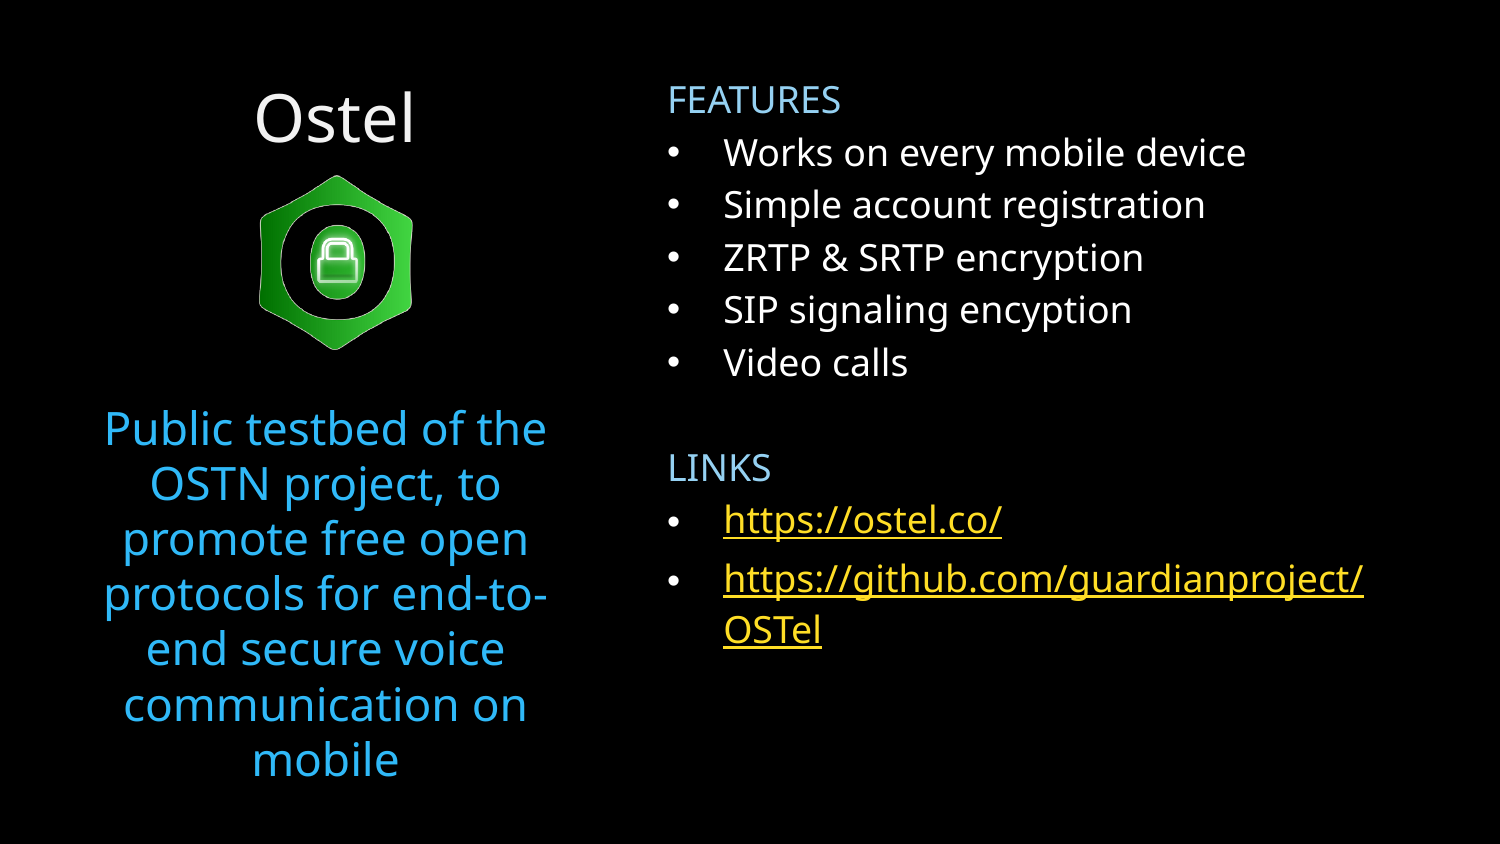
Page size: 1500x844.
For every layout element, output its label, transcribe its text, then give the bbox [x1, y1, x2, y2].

picture [248, 175, 424, 350]
text_box Ostel [39, 68, 632, 210]
list Public testbed of the OSTN project, to promote free open protocols for end-to-end secure voice communication on mobile [78, 391, 573, 800]
list FEATURES Works on every mobile device Simple account registration ZRTP & SRTP encryption SIP signaling encyption Video calls LINKS https://ostel.co/ https://github.com/guardianproject/OSTel [652, 68, 1434, 786]
